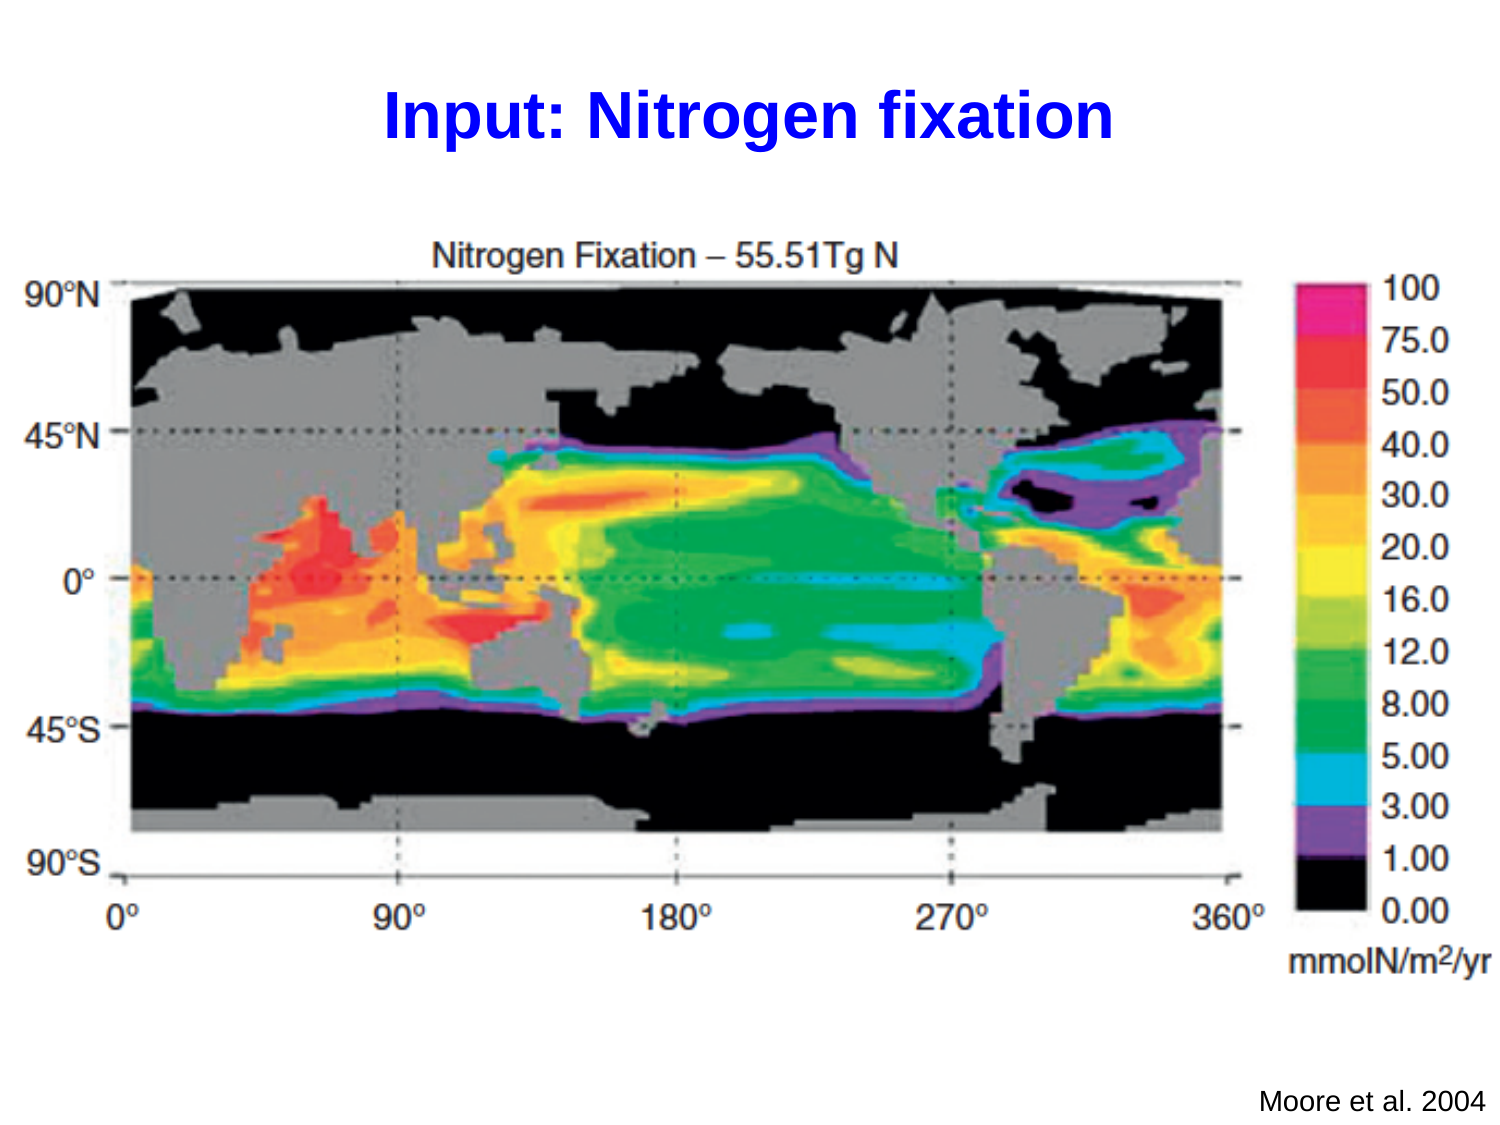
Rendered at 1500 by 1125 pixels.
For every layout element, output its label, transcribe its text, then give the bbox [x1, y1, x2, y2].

text_box Moore et al. 2004 [745, 1074, 1500, 1125]
picture [22, 216, 1500, 989]
text_box Input: Nitrogen fixation [0, 64, 1500, 160]
